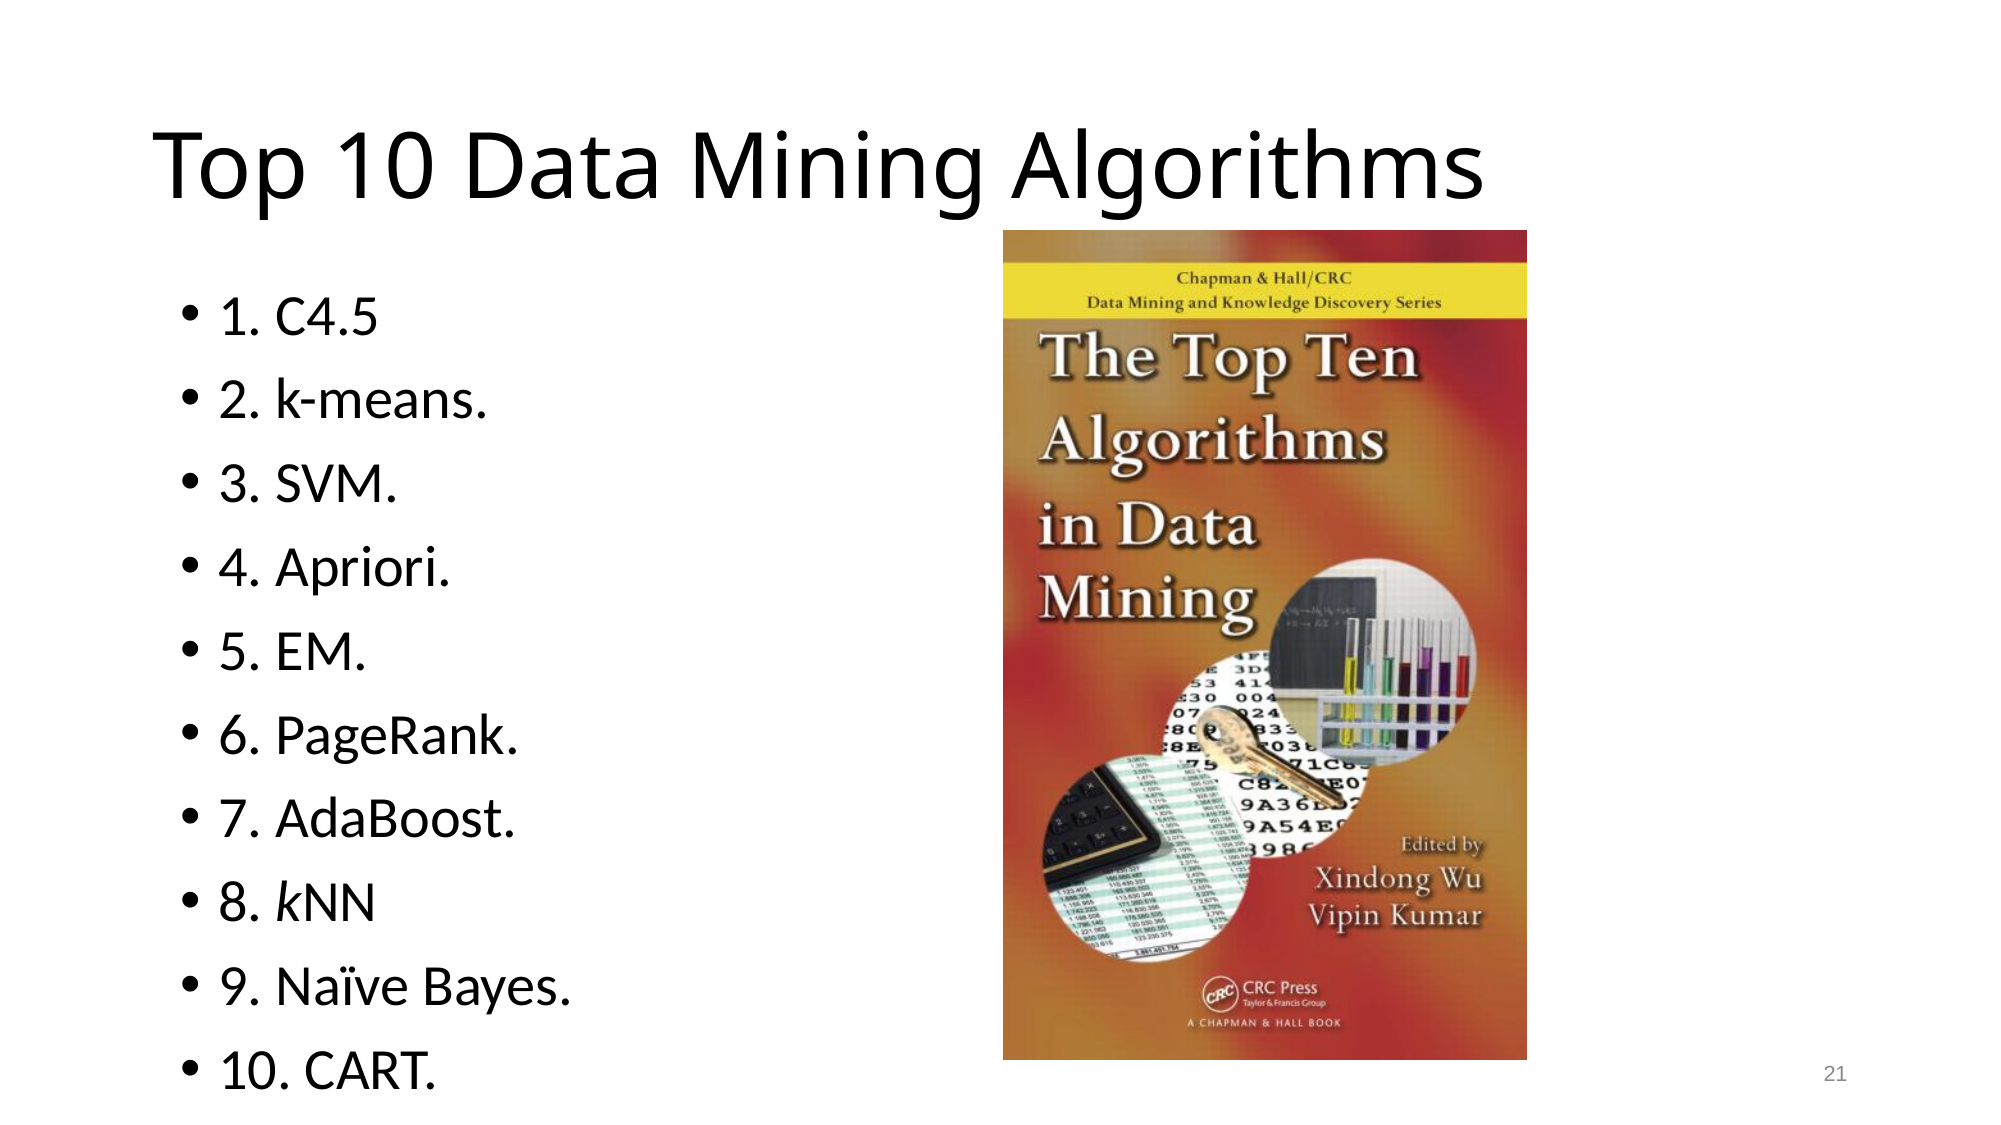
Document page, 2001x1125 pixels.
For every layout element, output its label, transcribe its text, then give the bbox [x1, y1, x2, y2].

list 1. C4.5 2. k-means. 3. SVM. 4. Apriori. 5. EM. 6. PageRank. 7. AdaBoost. 8. kNN 9. Naïve Bayes. 10. CART. [165, 277, 1412, 1066]
slide_number 21 [1412, 1042, 1863, 1103]
picture [1003, 230, 1527, 1060]
title Top 10 Data Mining Algorithms [137, 59, 1863, 278]
